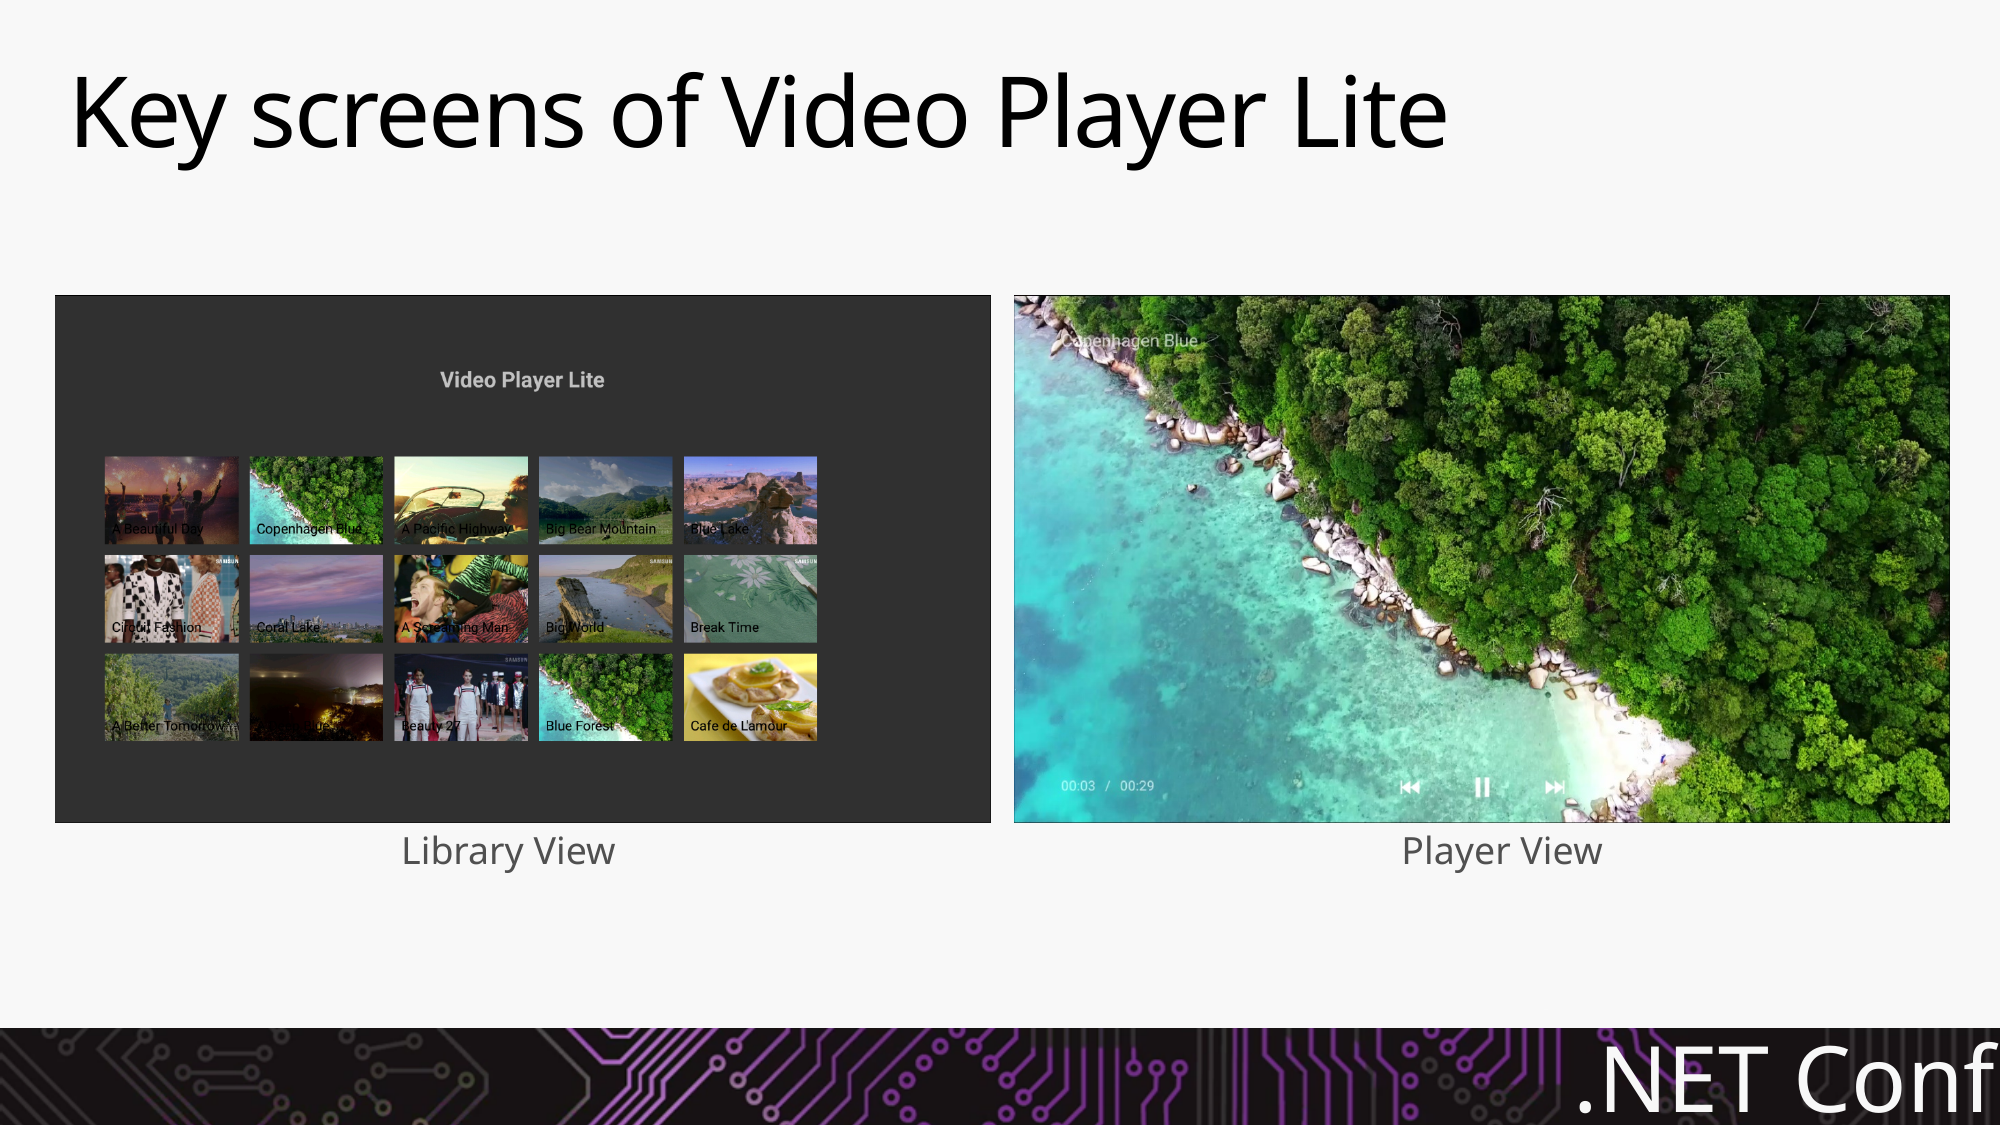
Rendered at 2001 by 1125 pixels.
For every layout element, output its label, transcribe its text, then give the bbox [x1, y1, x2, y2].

picture [55, 295, 991, 823]
text_box Player View [1371, 823, 1633, 894]
title Key screens of Video Player Lite [44, 47, 1957, 196]
text_box Library View [370, 823, 646, 894]
picture [1014, 295, 1950, 823]
picture [0, 1028, 2000, 1125]
